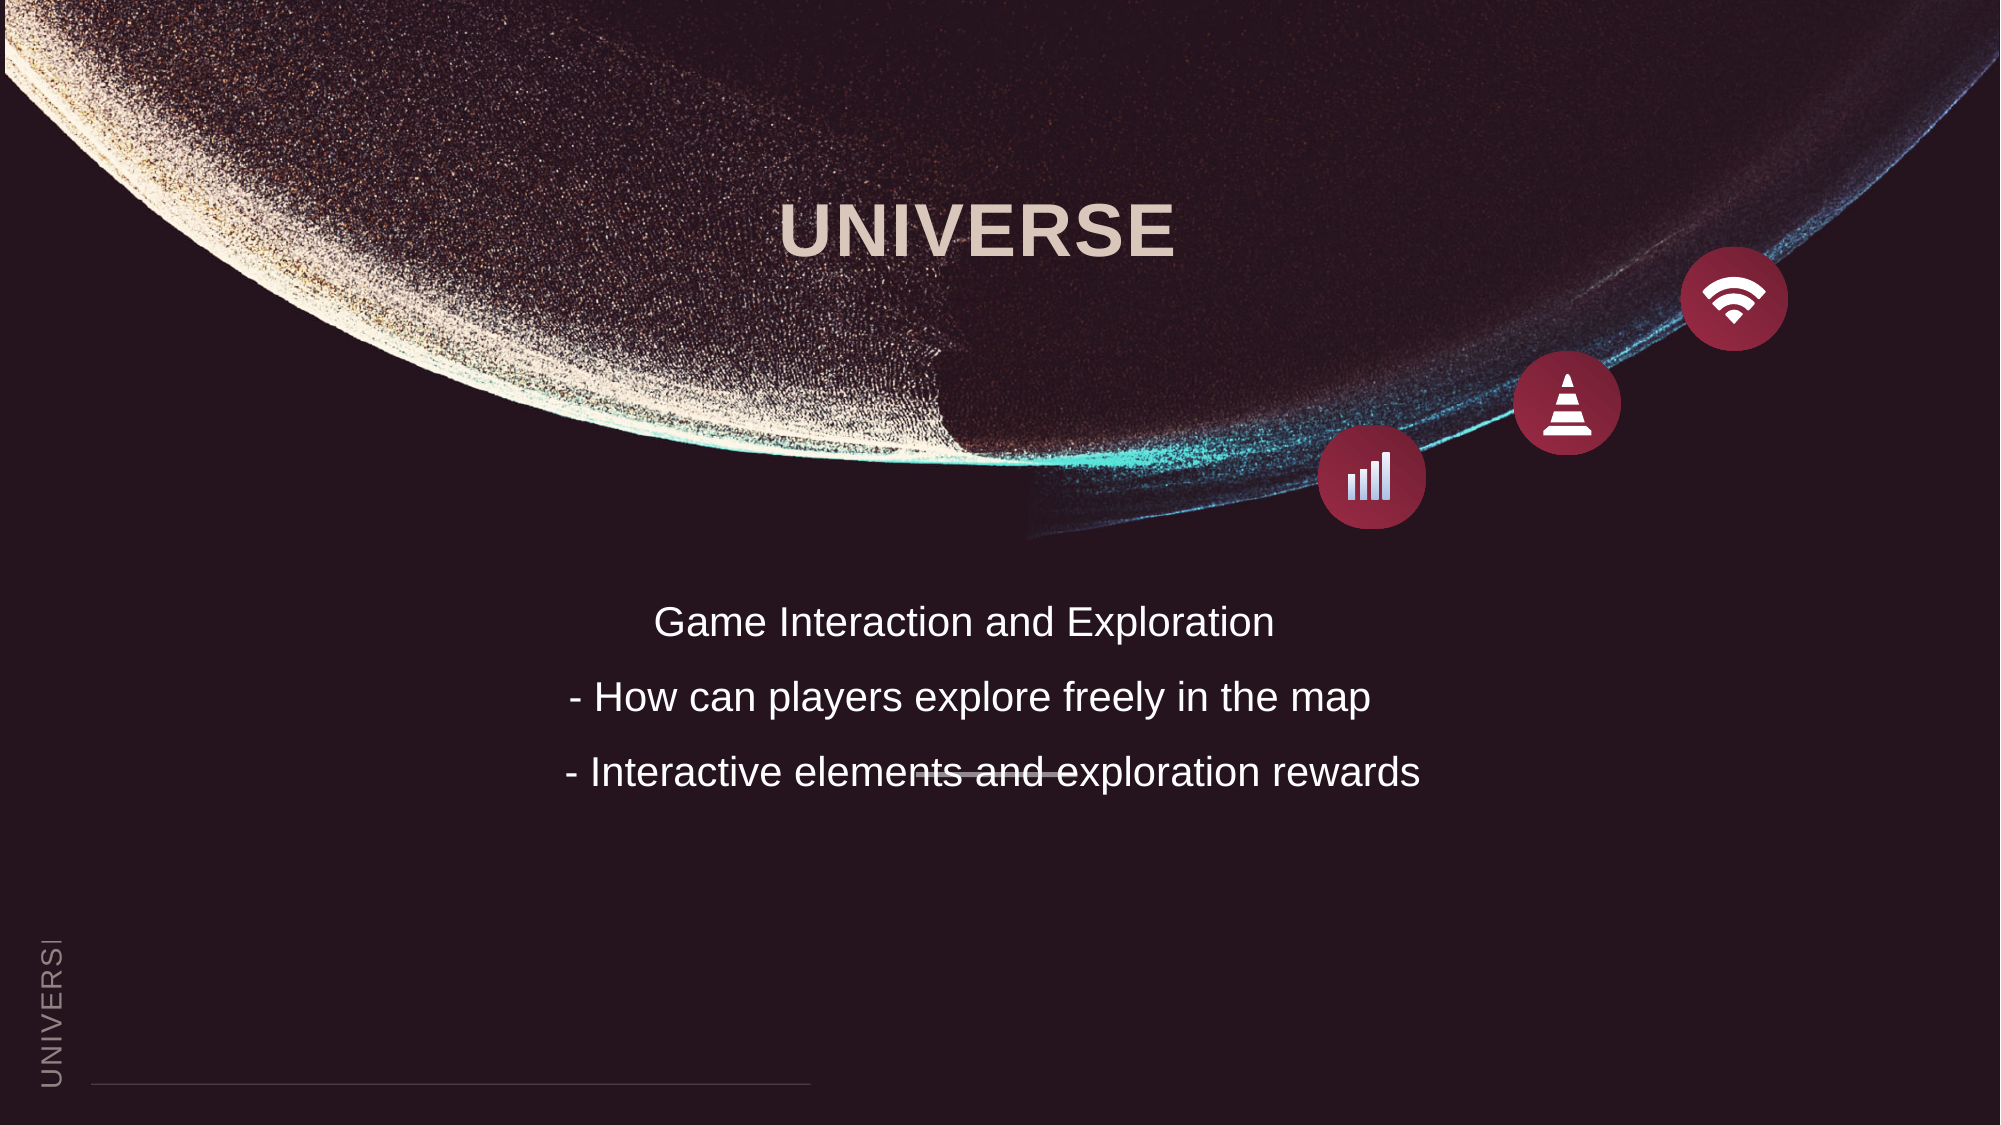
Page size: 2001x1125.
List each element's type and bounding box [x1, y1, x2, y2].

text_box [1513, 351, 1621, 455]
picture [0, 0, 2000, 1125]
text_box [1318, 425, 1426, 529]
text_box [1680, 246, 1788, 351]
text_box [24, 903, 811, 1105]
